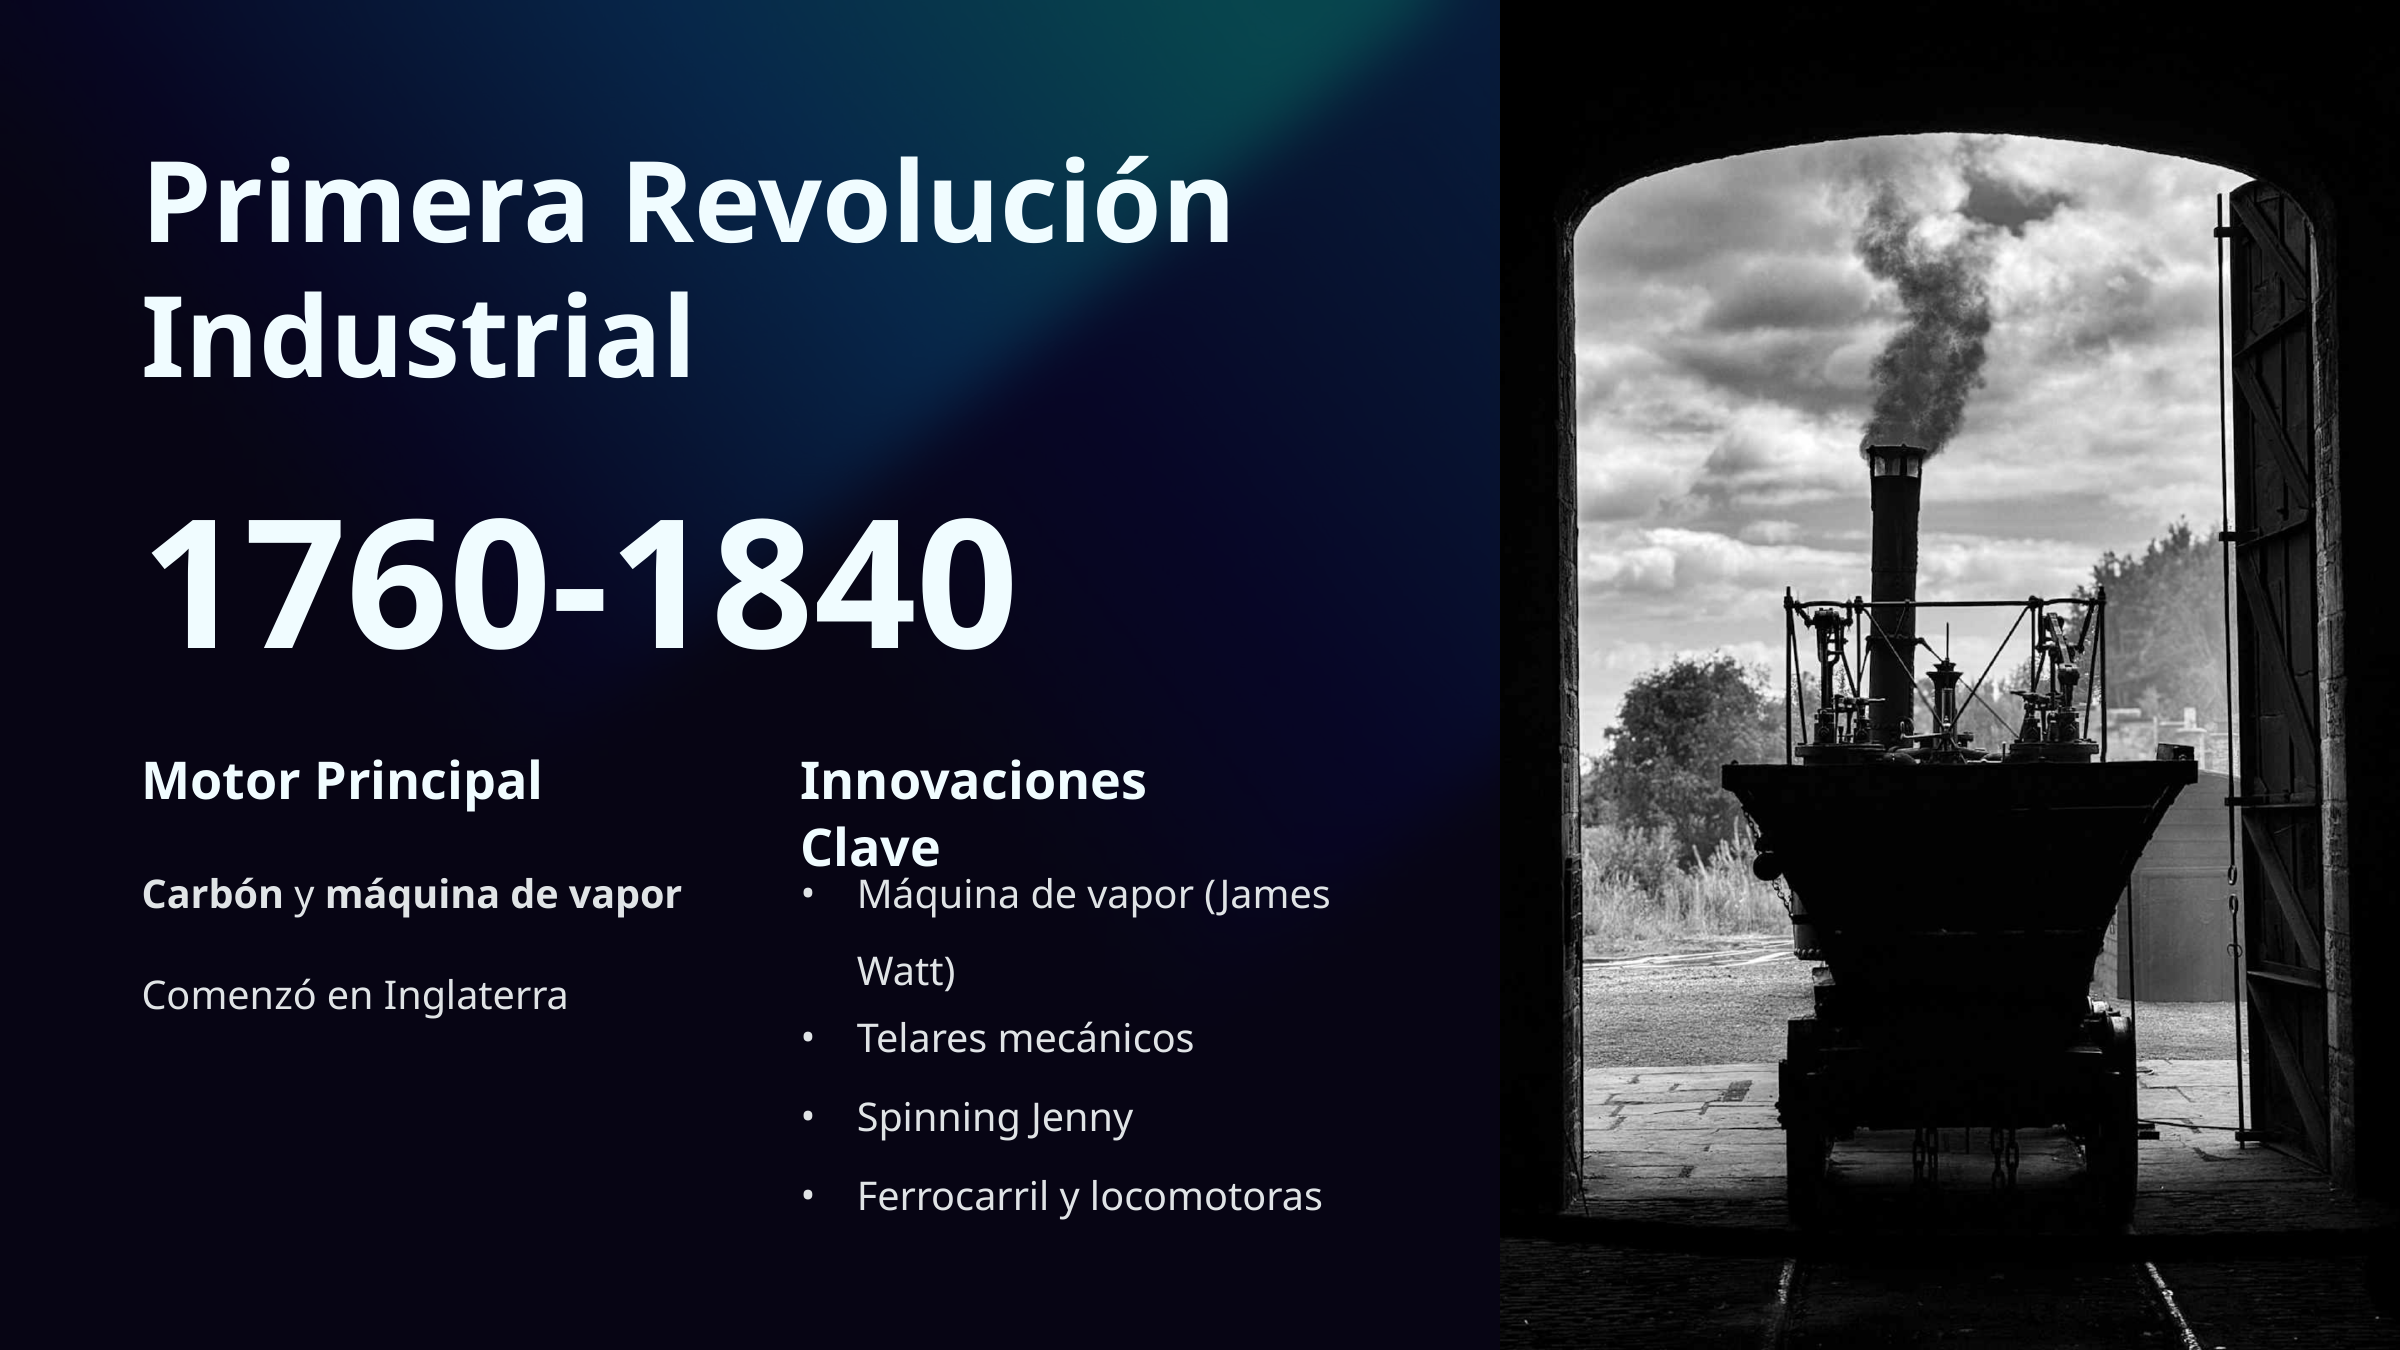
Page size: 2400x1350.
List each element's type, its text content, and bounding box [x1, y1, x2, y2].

text_box Carbón y máquina de vapor [141, 838, 701, 904]
text_box Spinning Jenny [800, 1061, 1360, 1127]
text_box Motor Principal [141, 742, 592, 799]
picture [1499, 0, 2400, 1350]
text_box Innovaciones Clave [800, 742, 1251, 799]
text_box Telares mecánicos [800, 982, 1360, 1048]
text_box Ferrocarril y locomotoras [800, 1140, 1360, 1206]
text_box Comenzó en Inglaterra [141, 940, 701, 1006]
text_box 1760-1840 [141, 415, 1359, 641]
text_box Máquina de vapor (James Watt) [800, 838, 1360, 969]
text_box Primera Revolución Industrial [141, 130, 1359, 356]
